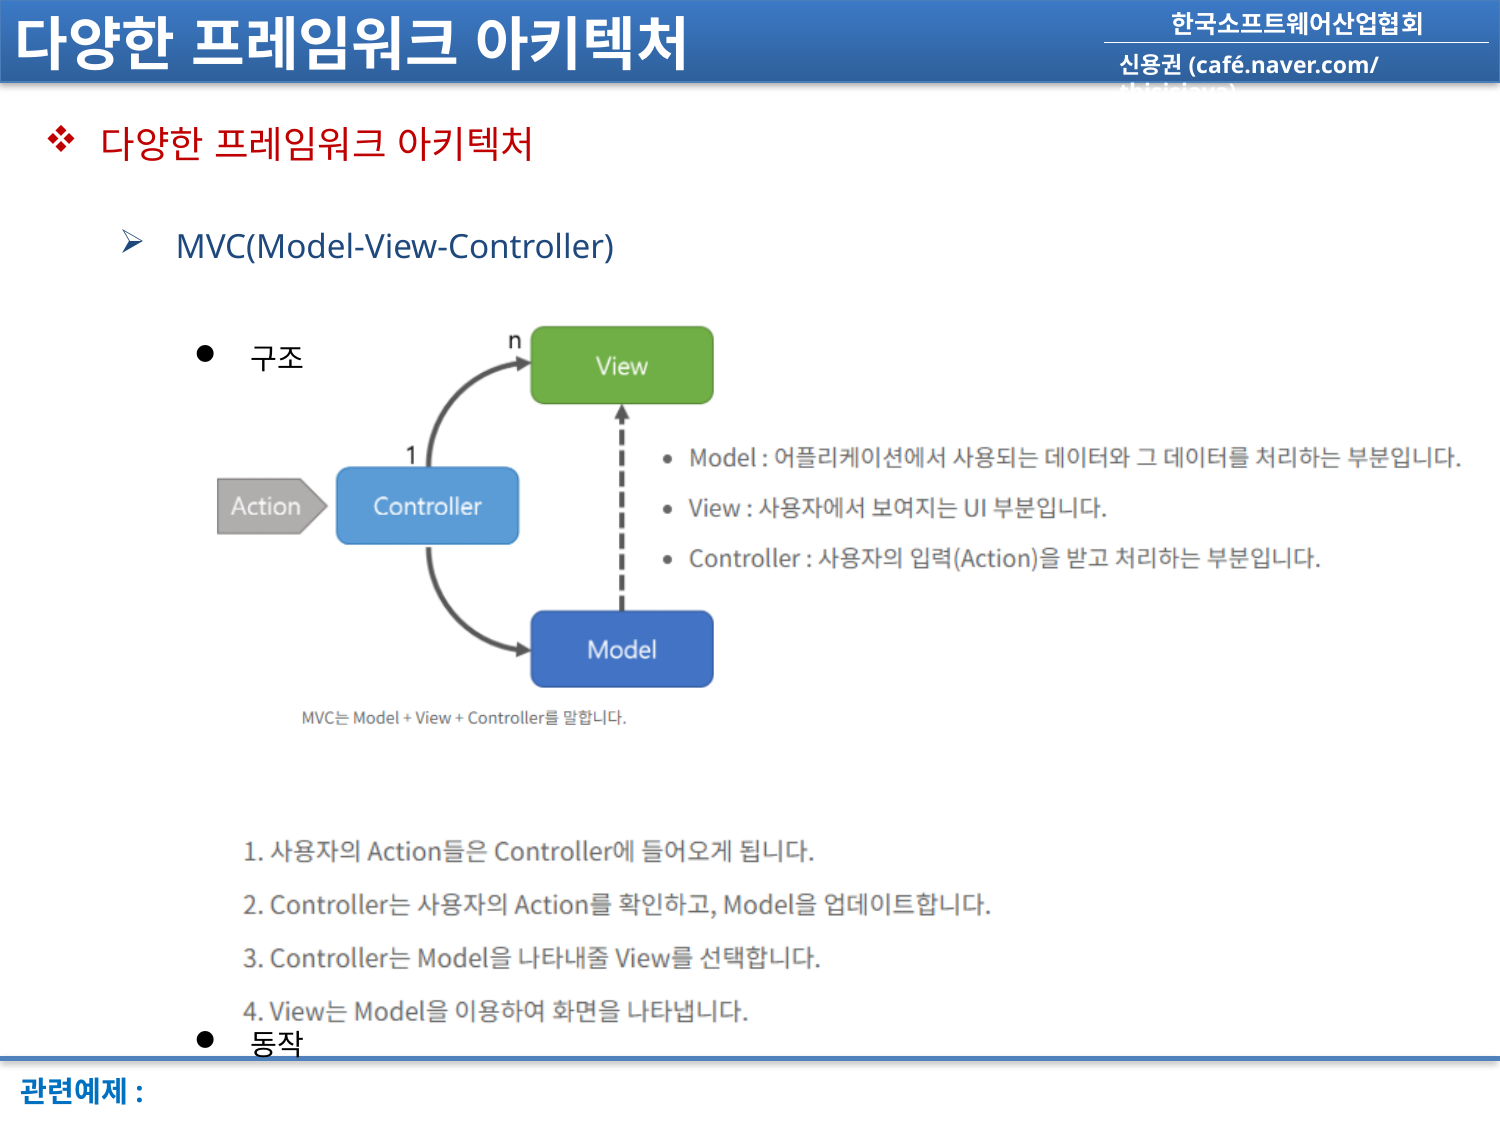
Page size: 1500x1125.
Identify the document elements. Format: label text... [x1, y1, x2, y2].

picture [206, 315, 1471, 731]
title 다양한 프레임워크 아키텍처 [0, 0, 1500, 82]
list 다양한 프레임워크 아키텍처 MVC(Model-View-Controller) 구조 동작 [29, 113, 1471, 1035]
picture [229, 831, 1009, 1036]
